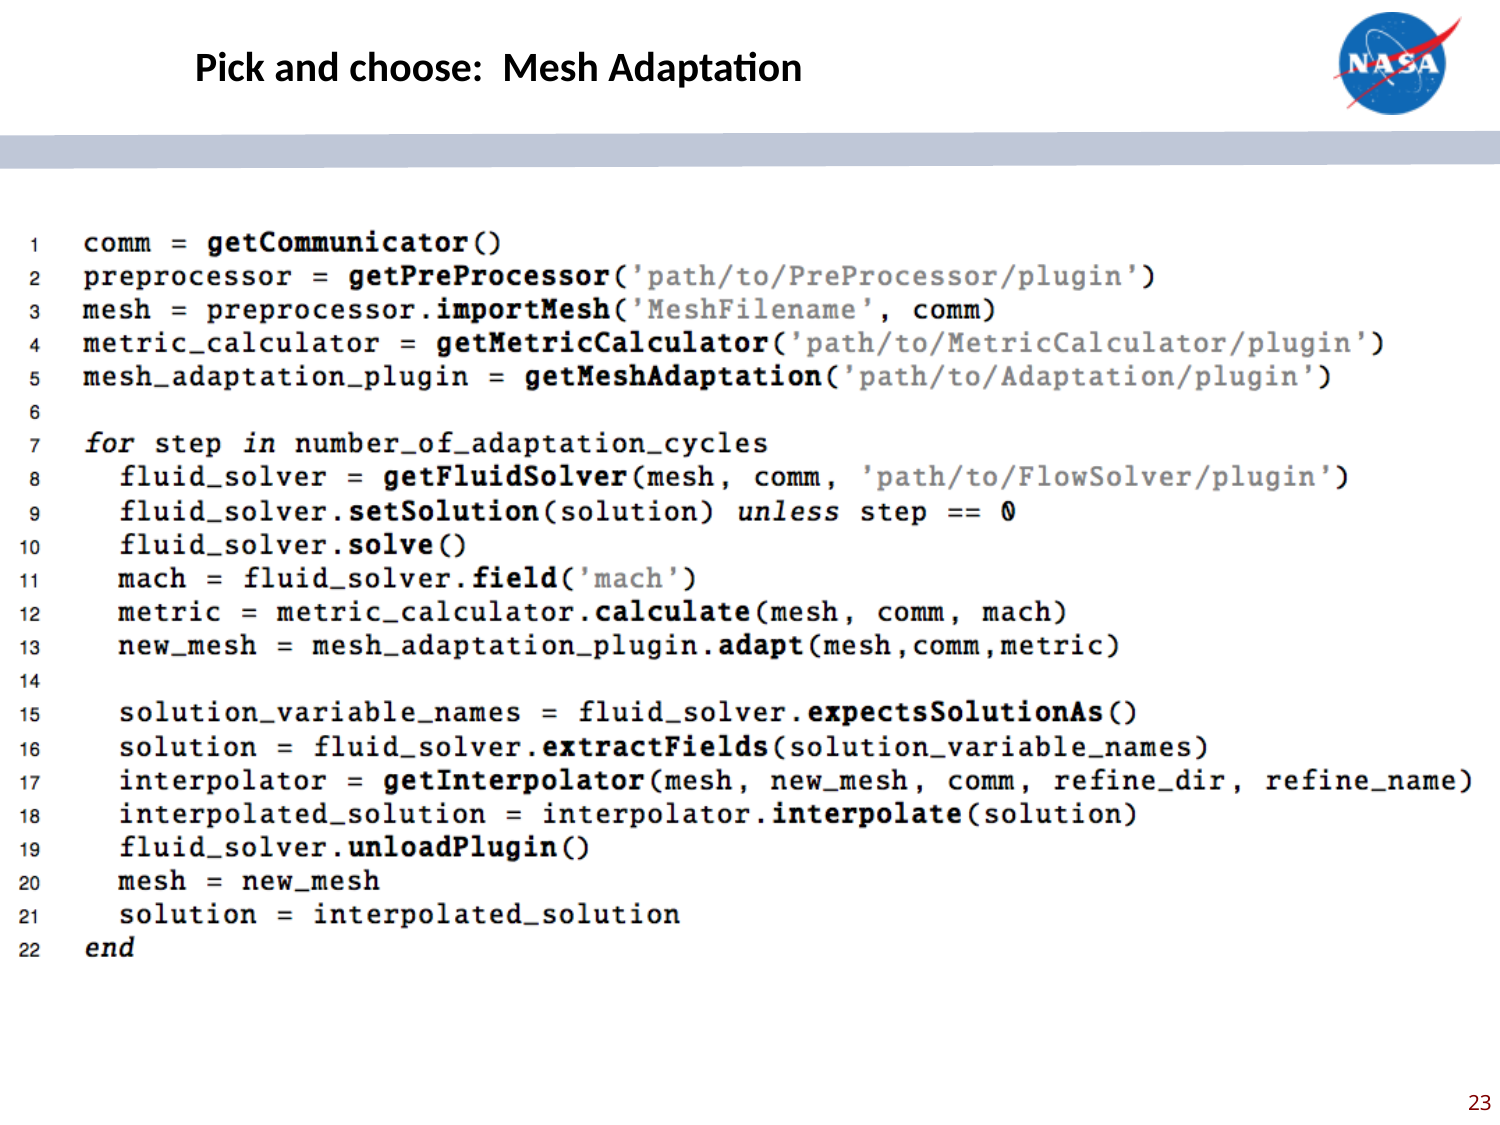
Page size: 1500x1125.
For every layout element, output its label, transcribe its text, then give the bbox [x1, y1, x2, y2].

picture [1333, 12, 1462, 115]
slide_number 23 [1457, 1084, 1500, 1125]
text_box Pick and choose: Mesh Adaptation [187, 32, 1450, 97]
picture [0, 216, 1500, 983]
